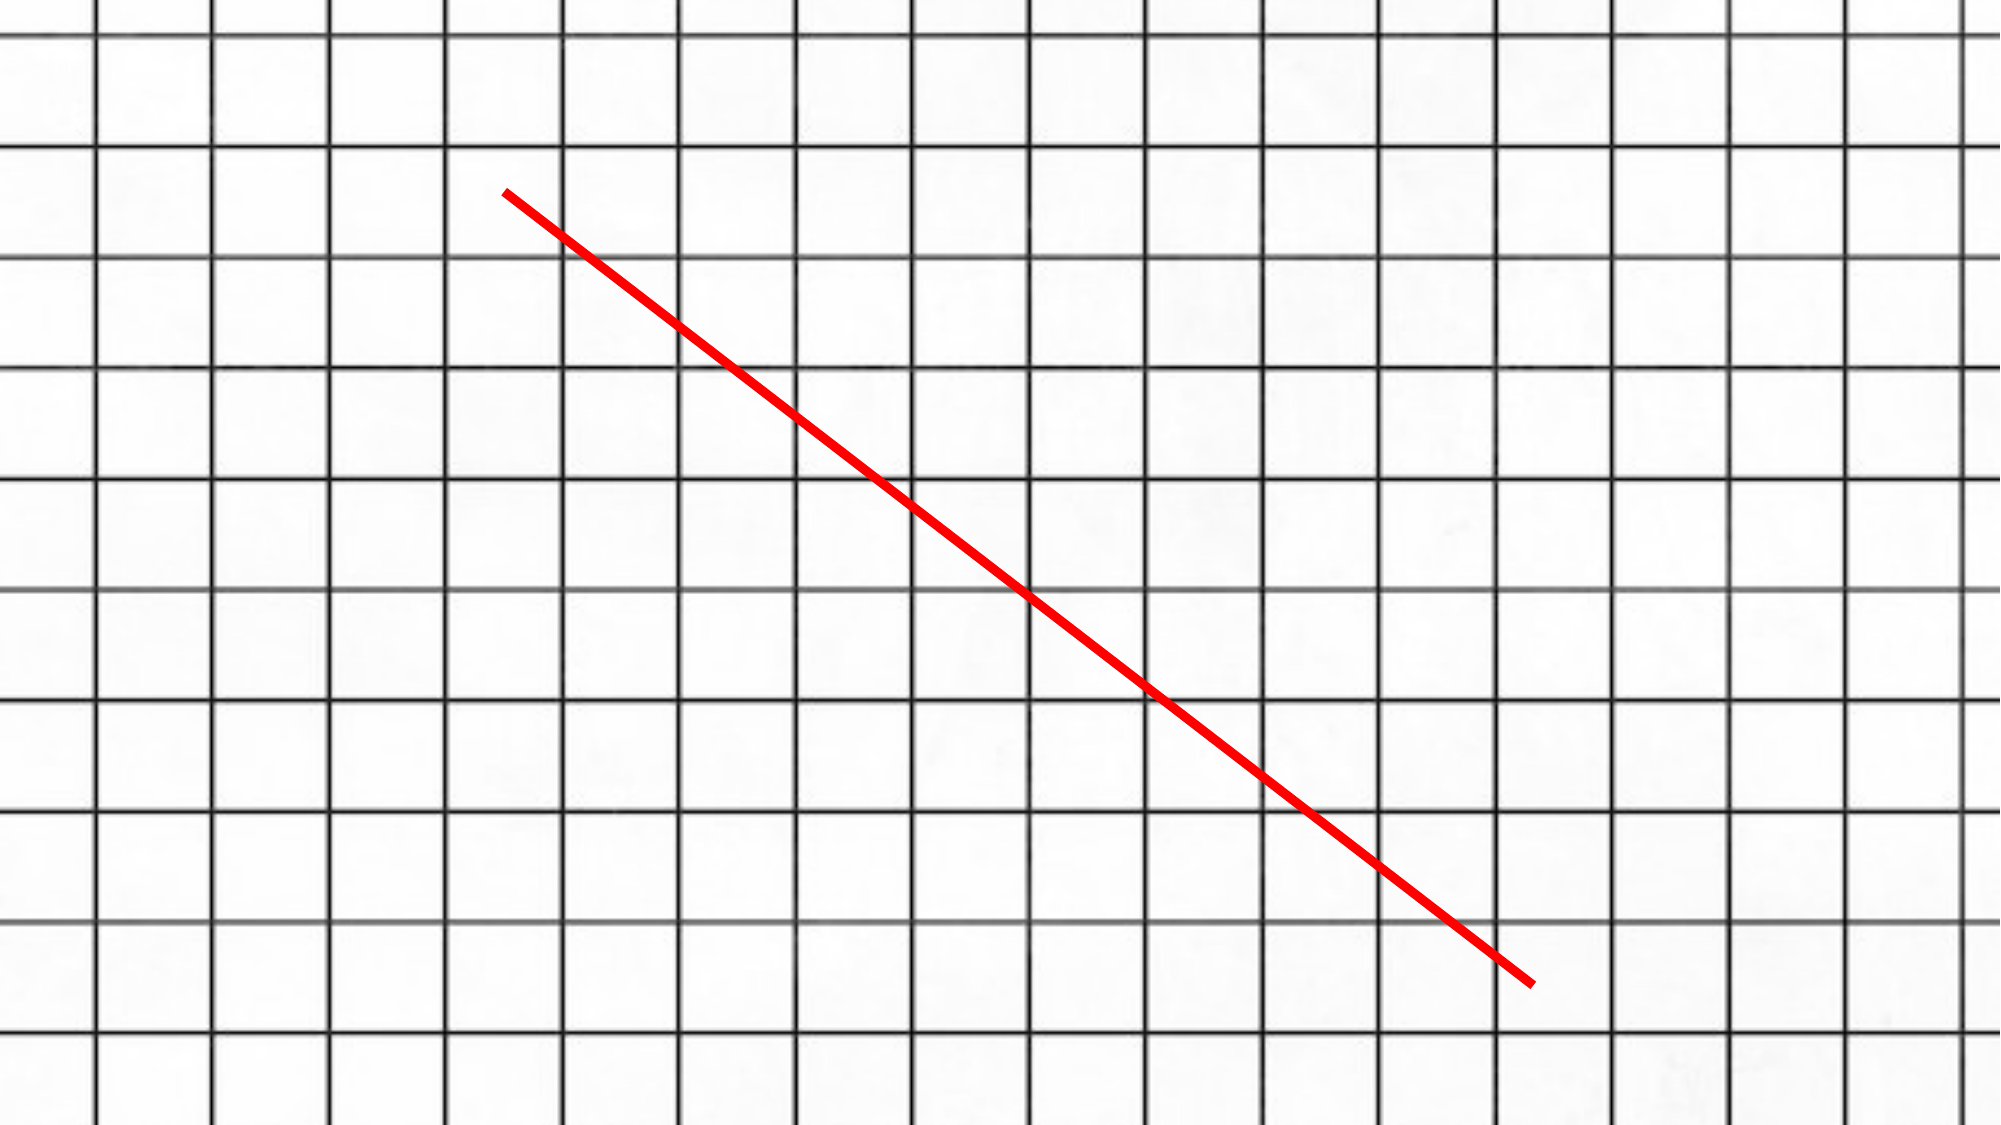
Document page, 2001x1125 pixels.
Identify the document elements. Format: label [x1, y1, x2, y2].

text_box [503, 191, 1534, 986]
picture [0, 0, 2000, 1125]
